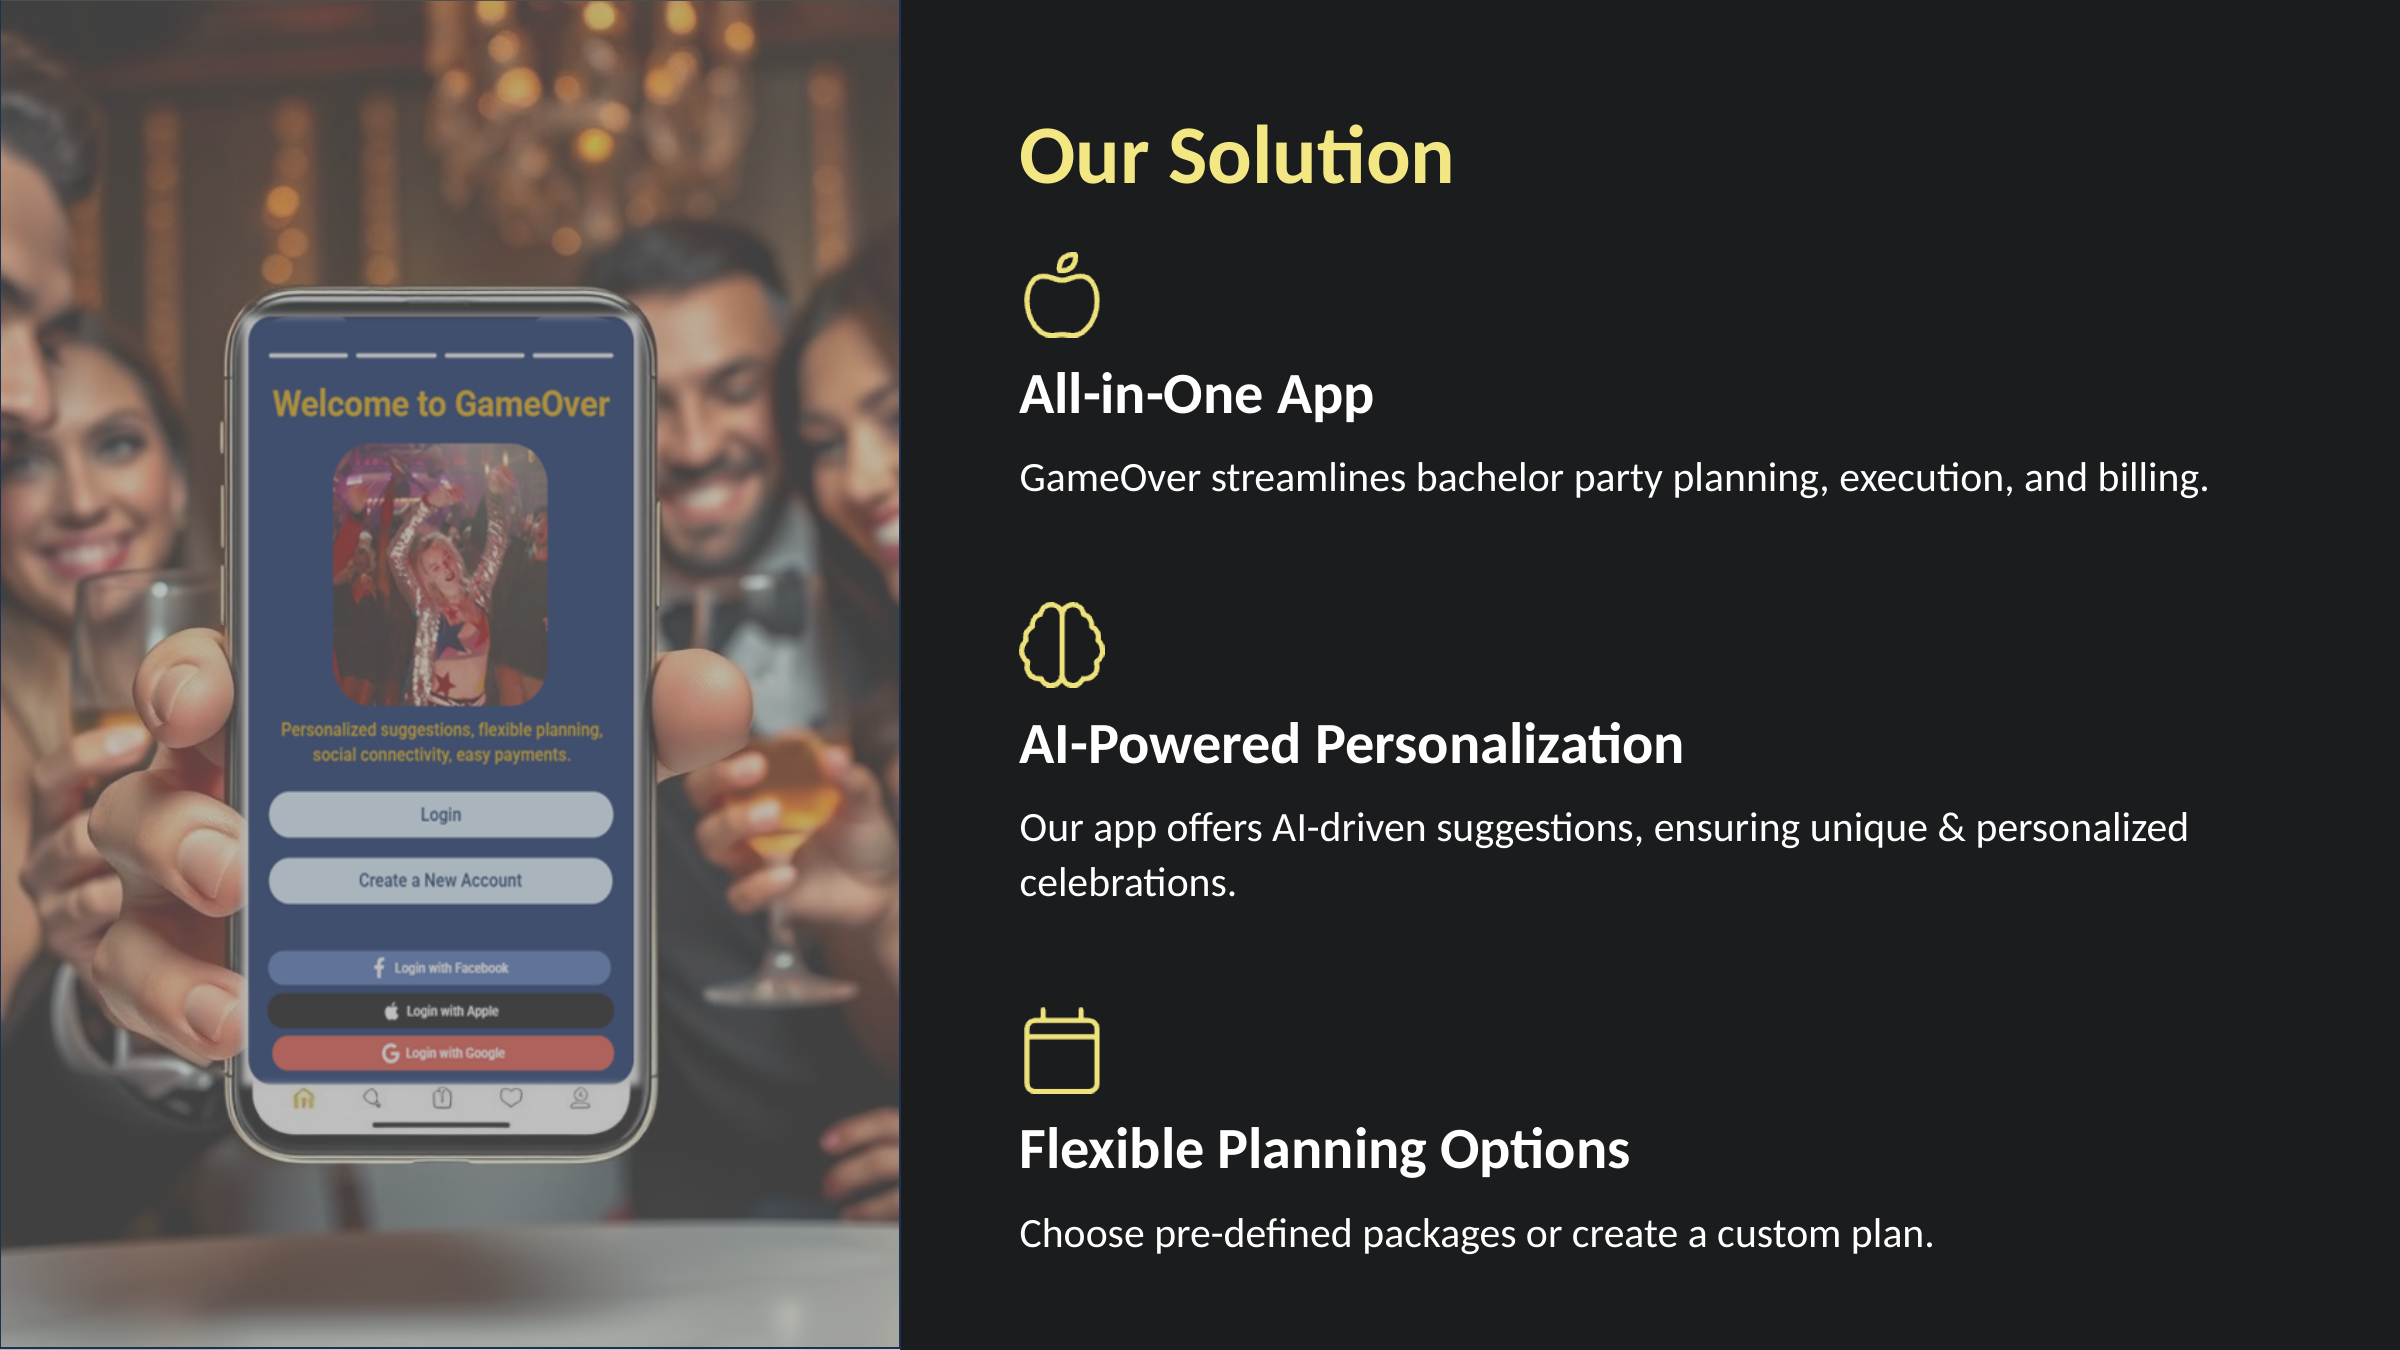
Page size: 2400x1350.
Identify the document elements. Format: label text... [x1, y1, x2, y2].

text_box Choose pre-defined packages or create a custom plan. [1019, 1201, 2281, 1256]
text_box Our Solution [1019, 94, 1874, 201]
picture [1019, 1007, 1105, 1094]
picture [1019, 252, 1105, 338]
text_box GameOver streamlines bachelor party planning, execution, and billing. [1019, 445, 2281, 501]
text_box AI-Powered Personalization [1019, 722, 1592, 776]
text_box Our app offers AI-driven suggestions, ensuring unique & personalized celebrations. [1019, 796, 2356, 906]
text_box Flexible Planning Options [1019, 1127, 1552, 1181]
text_box All-in-One App [1019, 371, 1447, 425]
picture [0, 1, 900, 1350]
picture [1019, 602, 1105, 688]
